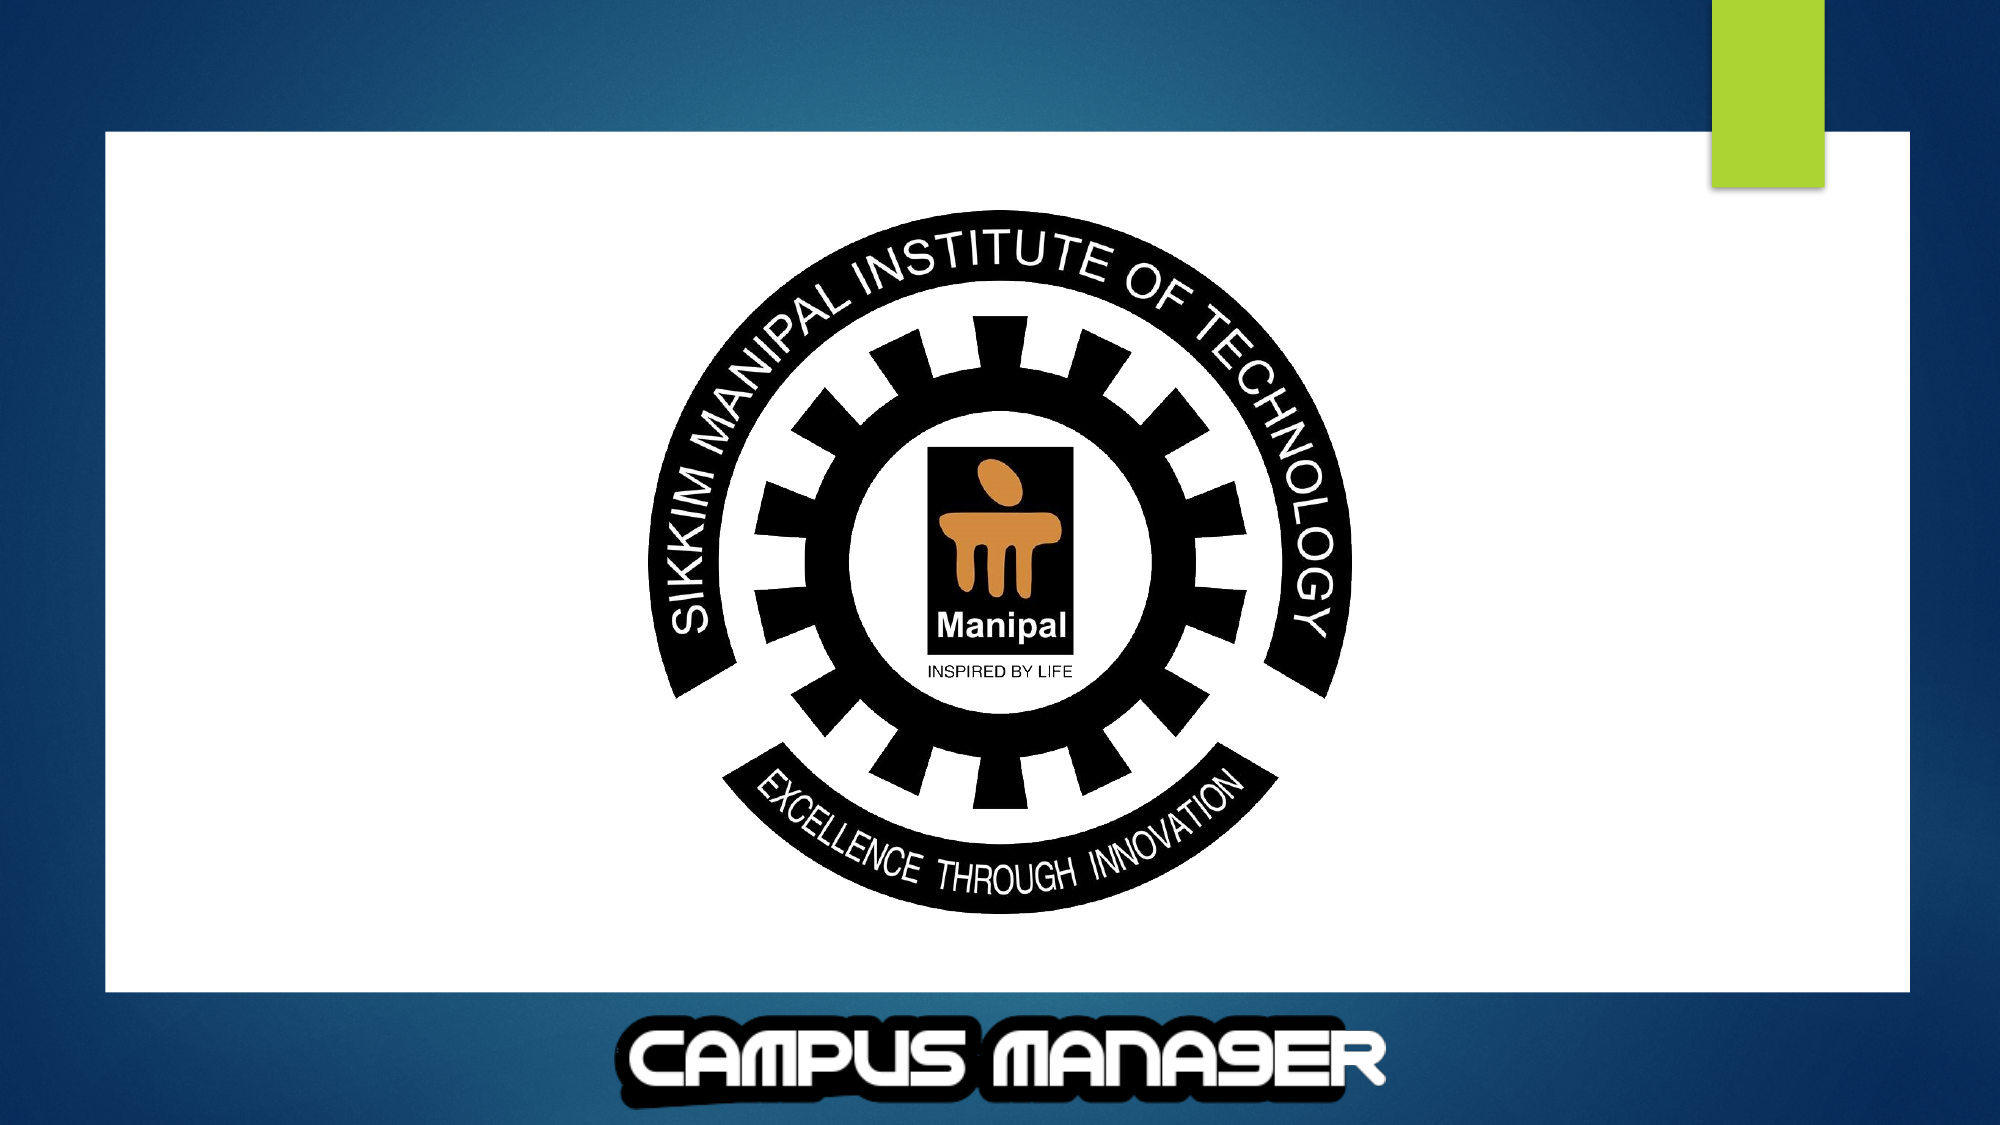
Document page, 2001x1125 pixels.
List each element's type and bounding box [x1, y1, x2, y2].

text_box [1711, 0, 1825, 188]
text_box [0, 0, 2000, 1125]
picture [613, 1015, 1387, 1110]
text_box [104, 130, 1911, 994]
picture [648, 210, 1352, 914]
